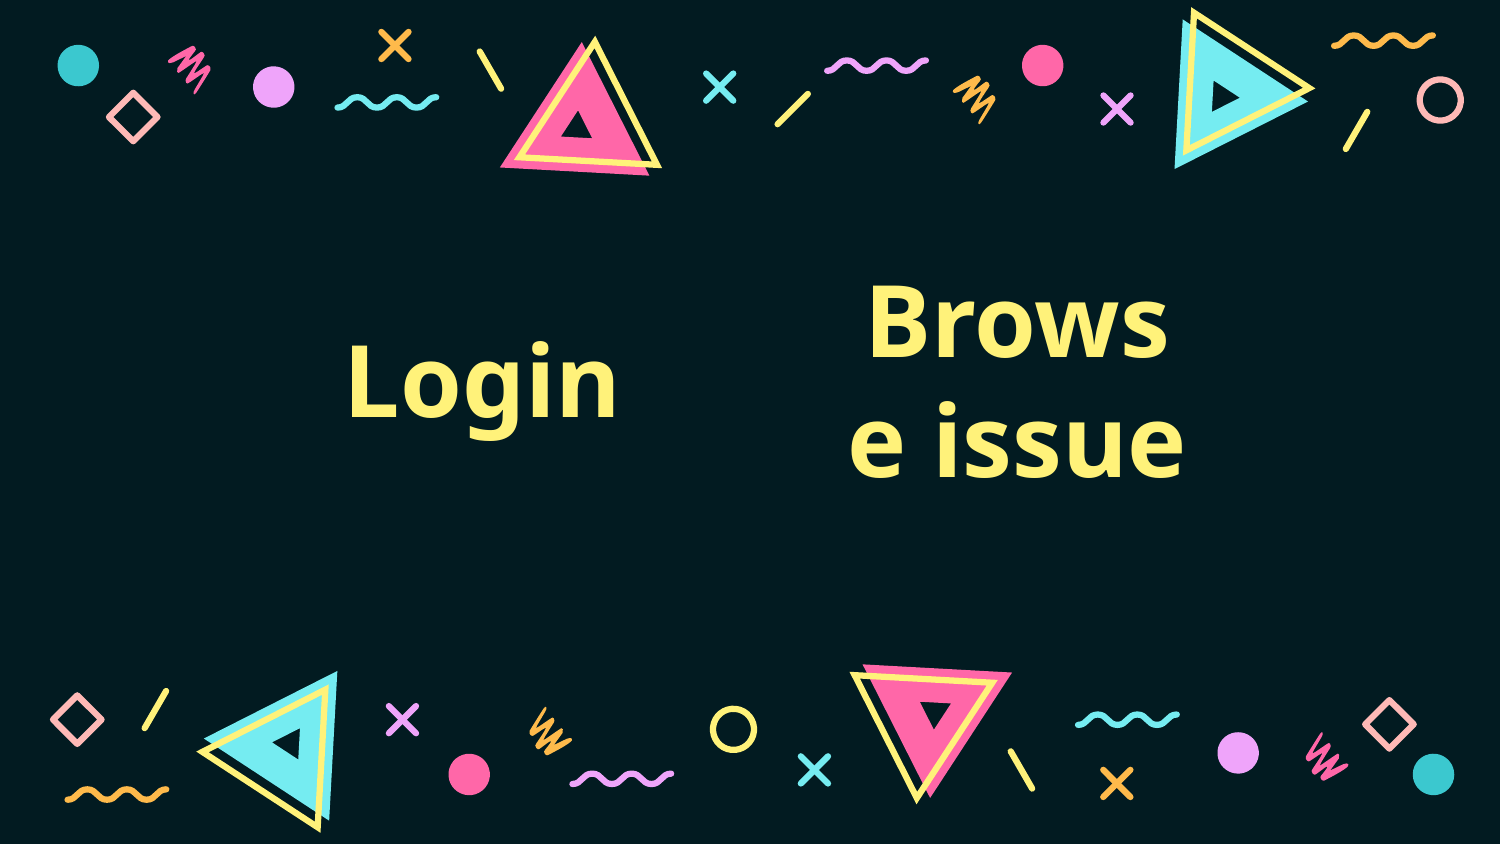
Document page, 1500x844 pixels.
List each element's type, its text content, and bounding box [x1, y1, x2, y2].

title Browse issue [821, 312, 1213, 442]
title Login [287, 312, 679, 442]
